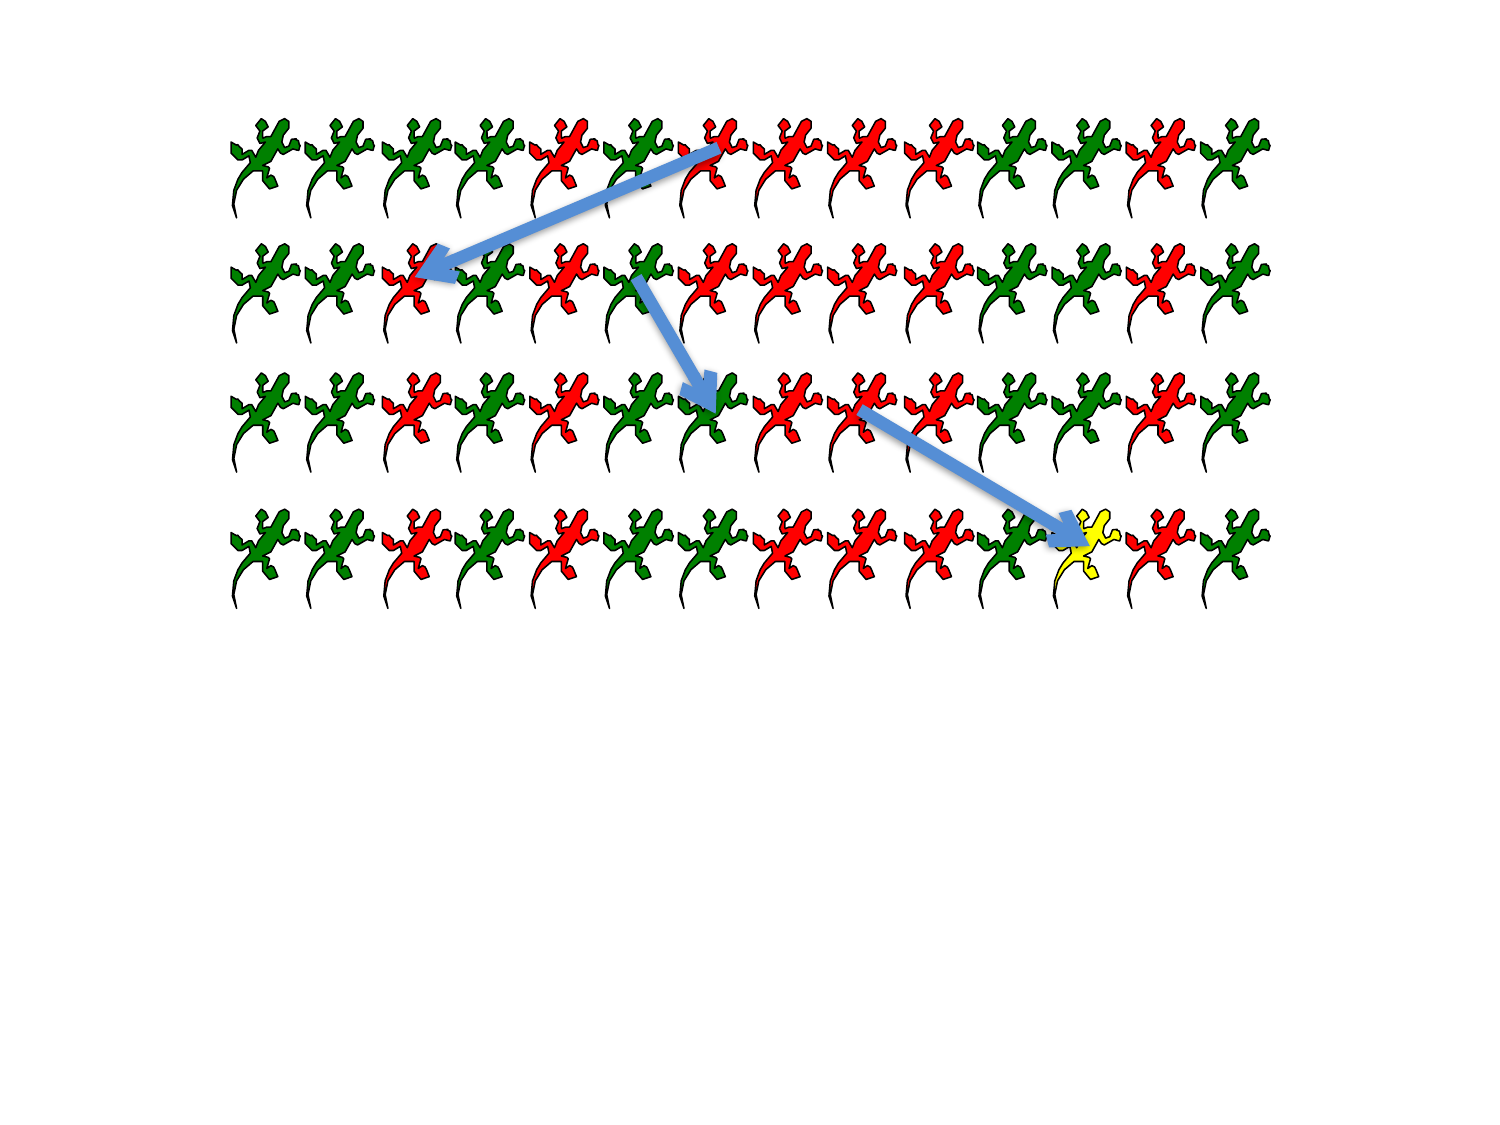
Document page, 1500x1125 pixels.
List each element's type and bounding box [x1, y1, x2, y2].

text_box [859, 409, 1091, 547]
text_box [382, 372, 452, 473]
text_box [753, 372, 823, 473]
text_box [1094, 509, 1122, 549]
text_box [827, 372, 897, 473]
text_box [906, 555, 952, 609]
text_box [305, 509, 375, 609]
text_box [456, 286, 503, 343]
text_box [605, 286, 630, 343]
text_box [305, 118, 375, 218]
text_box [603, 509, 674, 609]
text_box [382, 267, 430, 343]
text_box [382, 509, 452, 609]
text_box [231, 372, 301, 473]
text_box [1052, 243, 1122, 343]
text_box [827, 118, 897, 218]
text_box [978, 555, 1025, 609]
text_box [1126, 509, 1196, 609]
text_box [679, 420, 726, 473]
text_box [513, 138, 525, 146]
text_box [827, 243, 897, 343]
text_box [1126, 118, 1196, 218]
text_box [1200, 118, 1271, 218]
text_box [753, 243, 823, 343]
text_box [753, 509, 823, 609]
text_box [1200, 509, 1271, 609]
text_box [231, 509, 301, 609]
text_box [305, 372, 375, 473]
text_box [305, 243, 375, 343]
text_box [604, 396, 651, 473]
text_box [703, 118, 748, 155]
text_box [1052, 118, 1122, 218]
text_box [480, 118, 514, 146]
text_box [531, 286, 577, 343]
text_box [1095, 431, 1099, 442]
text_box [904, 243, 975, 343]
text_box [1126, 372, 1196, 473]
text_box [1052, 396, 1075, 408]
text_box [1200, 372, 1271, 473]
text_box [554, 118, 588, 146]
text_box [977, 118, 1048, 218]
text_box [440, 138, 452, 146]
text_box [382, 118, 441, 218]
text_box [977, 243, 1048, 343]
text_box [455, 372, 525, 473]
text_box [661, 138, 674, 146]
text_box [1076, 372, 1122, 413]
text_box [1200, 243, 1271, 343]
text_box [414, 147, 720, 278]
text_box [1126, 243, 1196, 343]
text_box [231, 118, 301, 218]
text_box [231, 243, 301, 343]
text_box [753, 118, 823, 218]
text_box [827, 532, 875, 609]
text_box [904, 396, 928, 408]
text_box [1002, 372, 1048, 408]
text_box [635, 276, 716, 414]
text_box [977, 396, 1001, 408]
text_box [529, 372, 600, 473]
text_box [719, 300, 726, 314]
text_box [904, 118, 975, 218]
text_box [1053, 555, 1099, 609]
text_box [628, 118, 662, 146]
text_box [720, 372, 748, 413]
text_box [724, 243, 748, 280]
text_box [929, 372, 975, 408]
text_box [455, 509, 525, 609]
text_box [529, 509, 599, 609]
text_box [678, 509, 748, 609]
text_box [587, 138, 599, 146]
